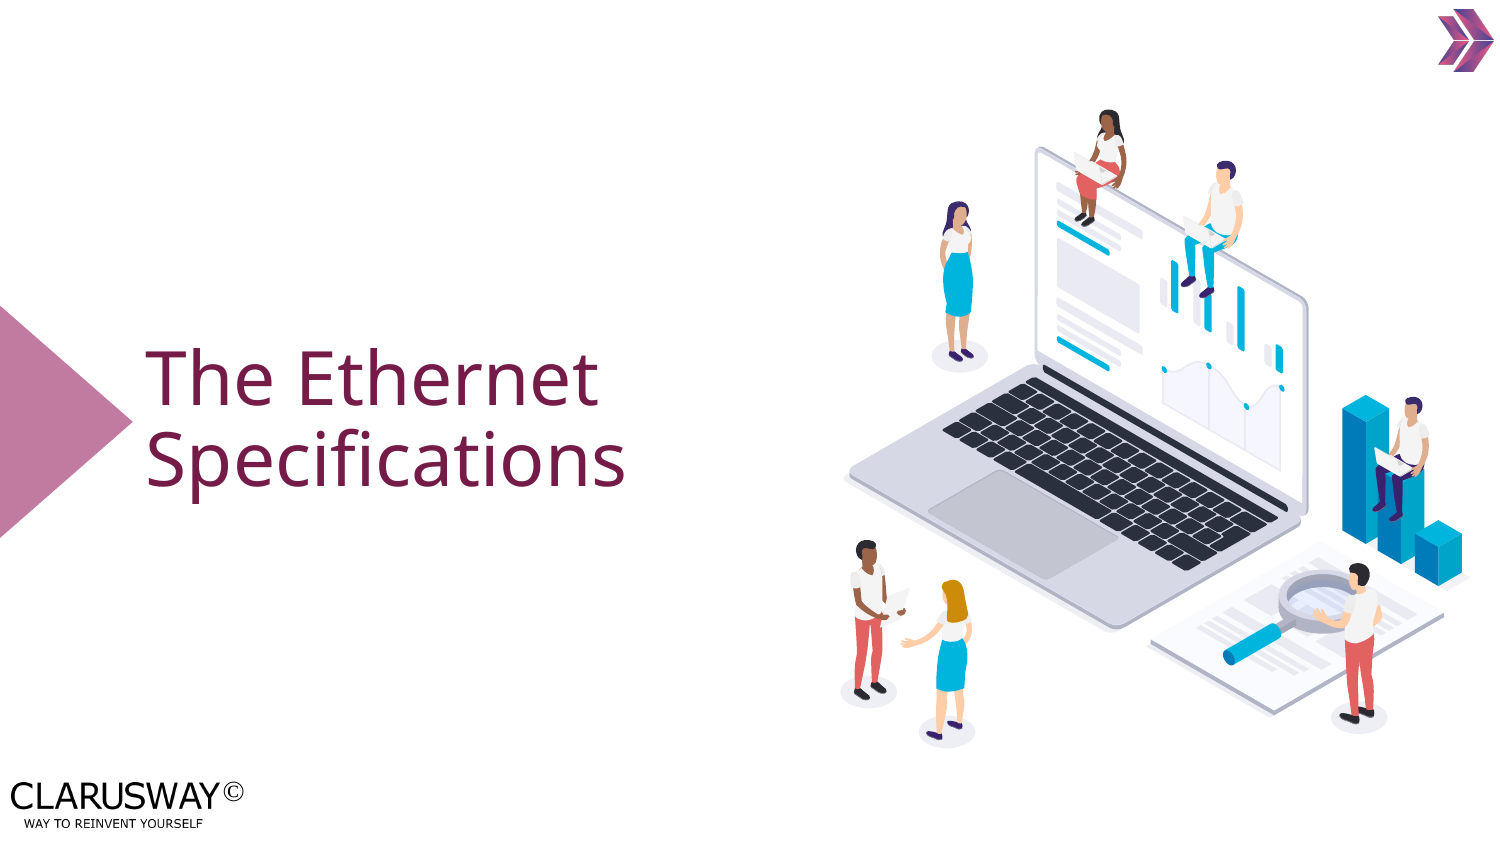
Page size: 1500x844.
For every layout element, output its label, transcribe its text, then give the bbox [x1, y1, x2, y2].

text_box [839, 109, 1471, 749]
picture [11, 782, 220, 828]
title The Ethernet Specifications [145, 305, 834, 538]
picture [1438, 9, 1494, 72]
